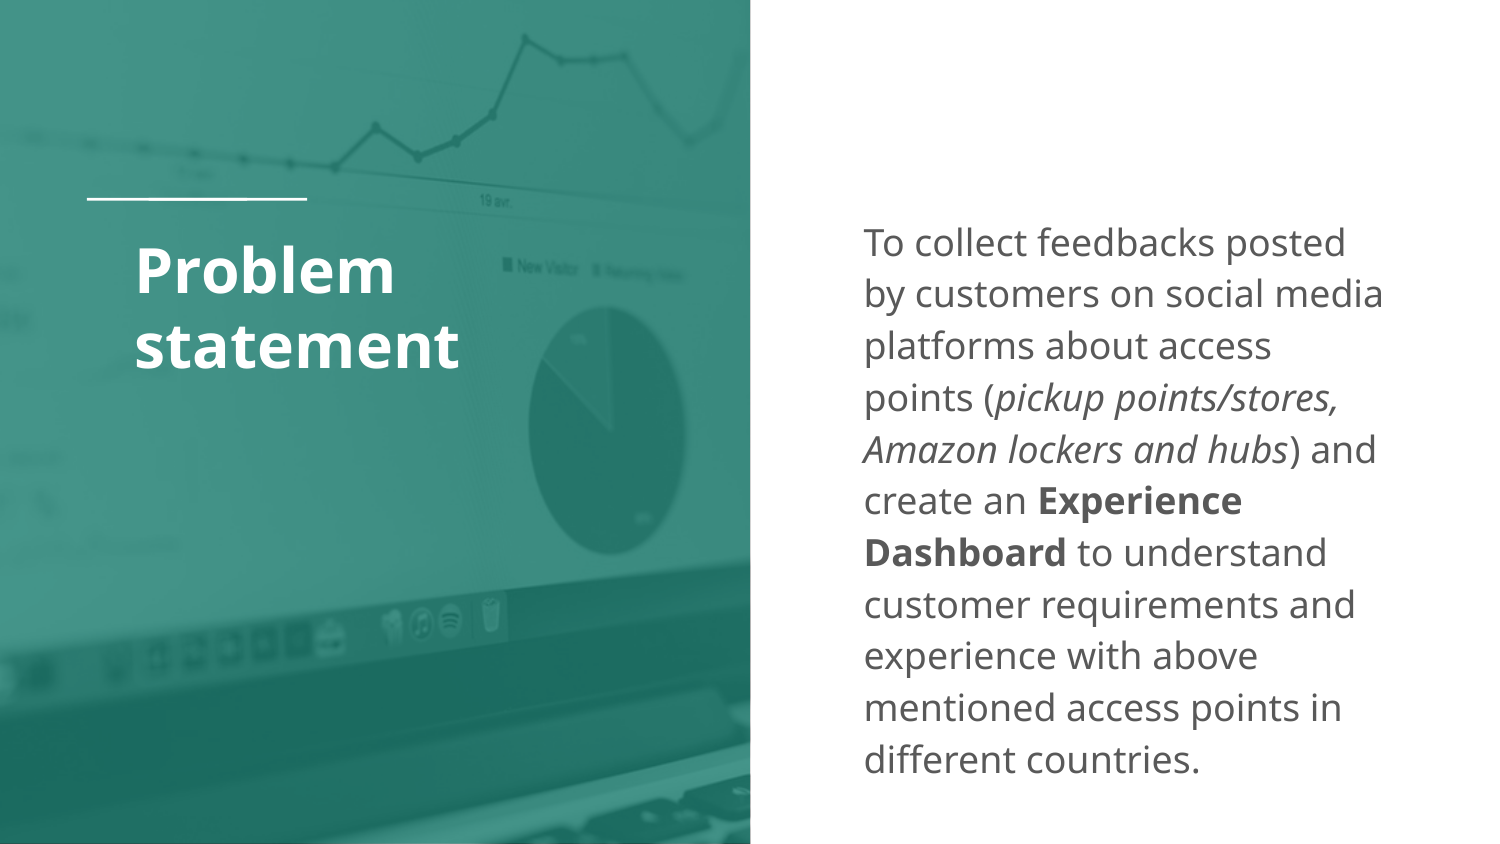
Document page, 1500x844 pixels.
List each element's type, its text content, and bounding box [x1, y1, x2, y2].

list To collect feedbacks posted by customers on social media platforms about access points (pickup points/stores, Amazon lockers and hubs) and create an Experience Dashboard to understand customer requirements and experience with above mentioned access points in different countries. [848, 196, 1403, 694]
title Problem statement [119, 216, 662, 494]
